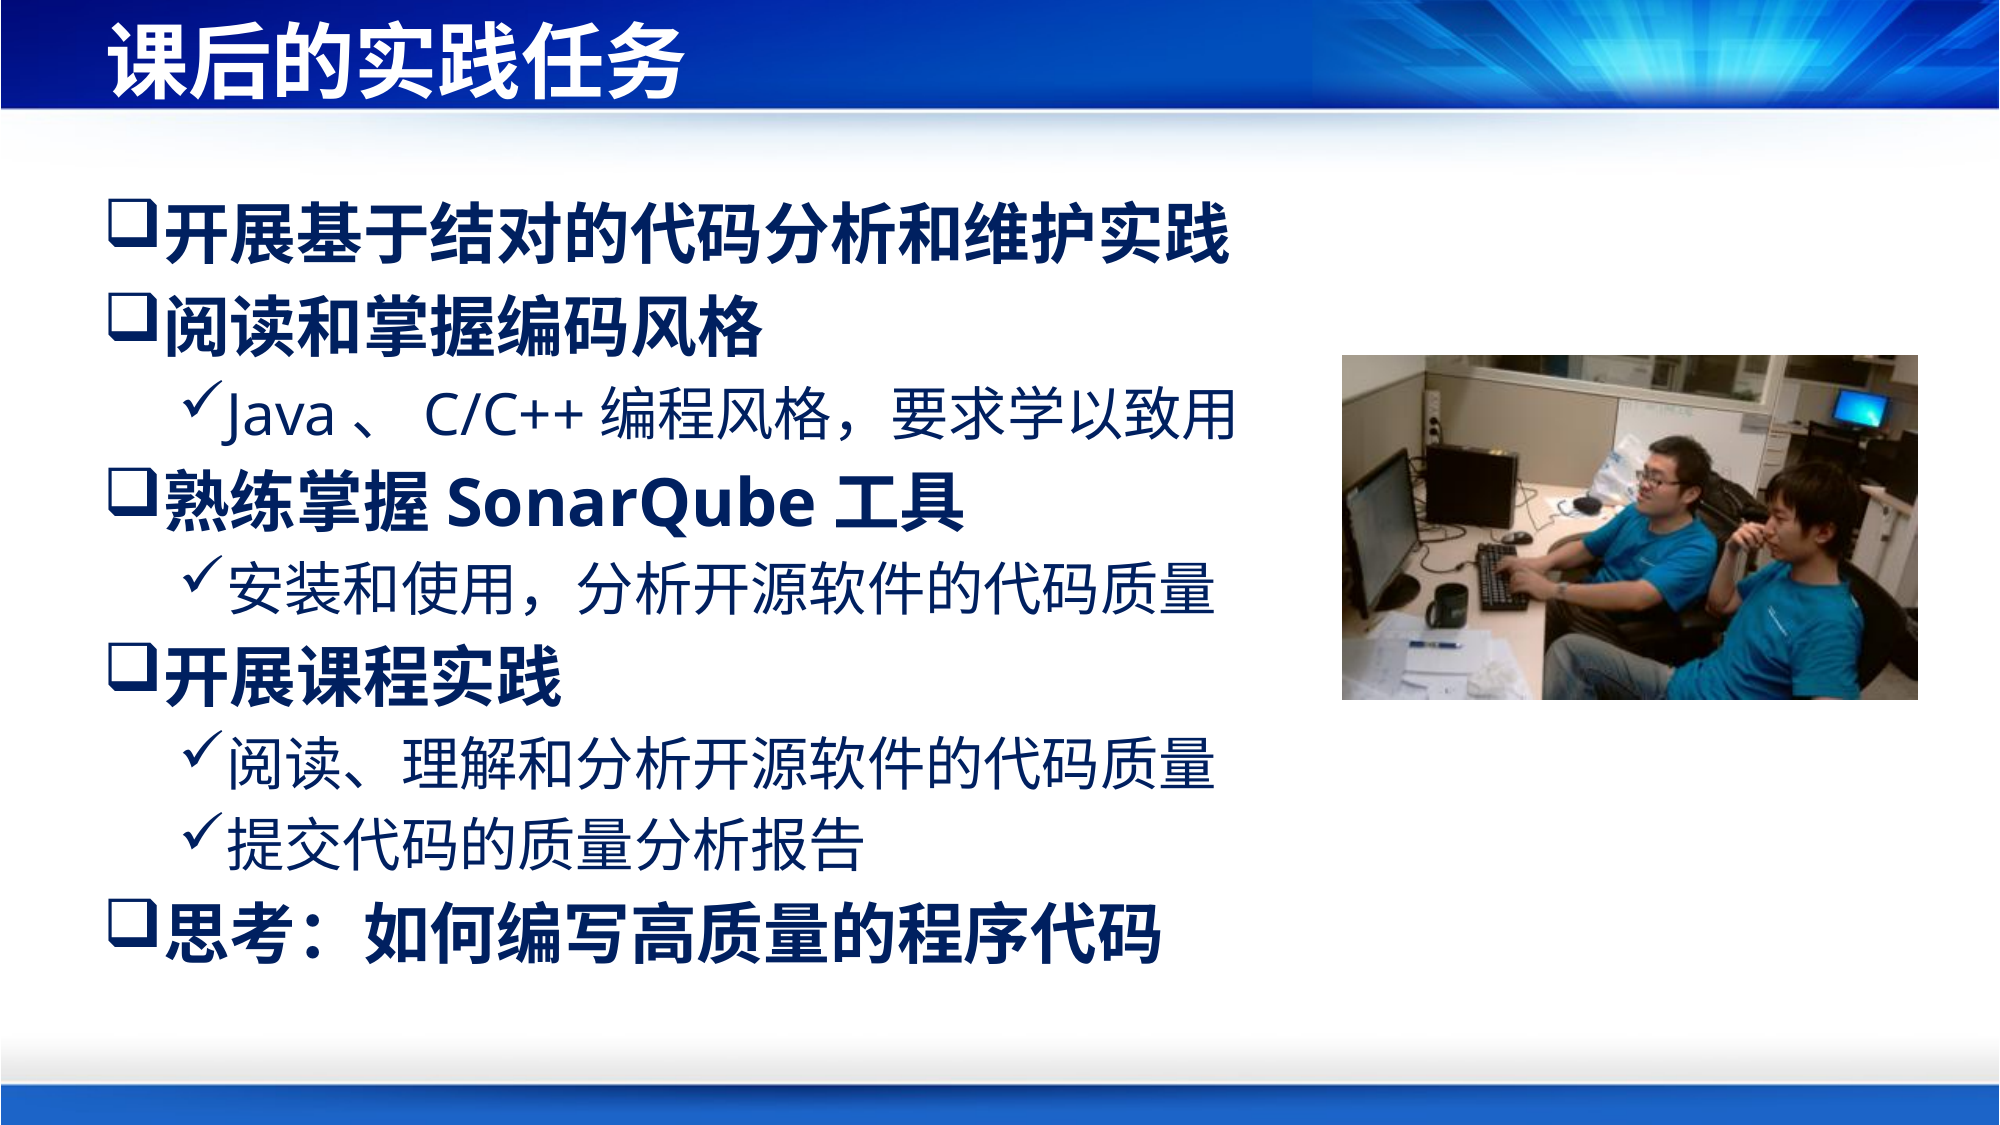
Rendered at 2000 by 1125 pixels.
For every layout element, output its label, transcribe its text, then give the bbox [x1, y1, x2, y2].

list 开展基于结对的代码分析和维护实践 阅读和掌握编码风格 Java、C/C++编程风格，要求学以致用 熟练掌握SonarQube工具 安装和使用，分析开源软件的代码质量 开展课程实践 阅读、理解和分析开源软件的代码质量 提交代码的质量分析报告 思考：如何编写高质量的程序代码 [88, 184, 1880, 1012]
title 课后的实践任务 [90, 1, 1880, 118]
picture [1, 0, 1999, 1125]
